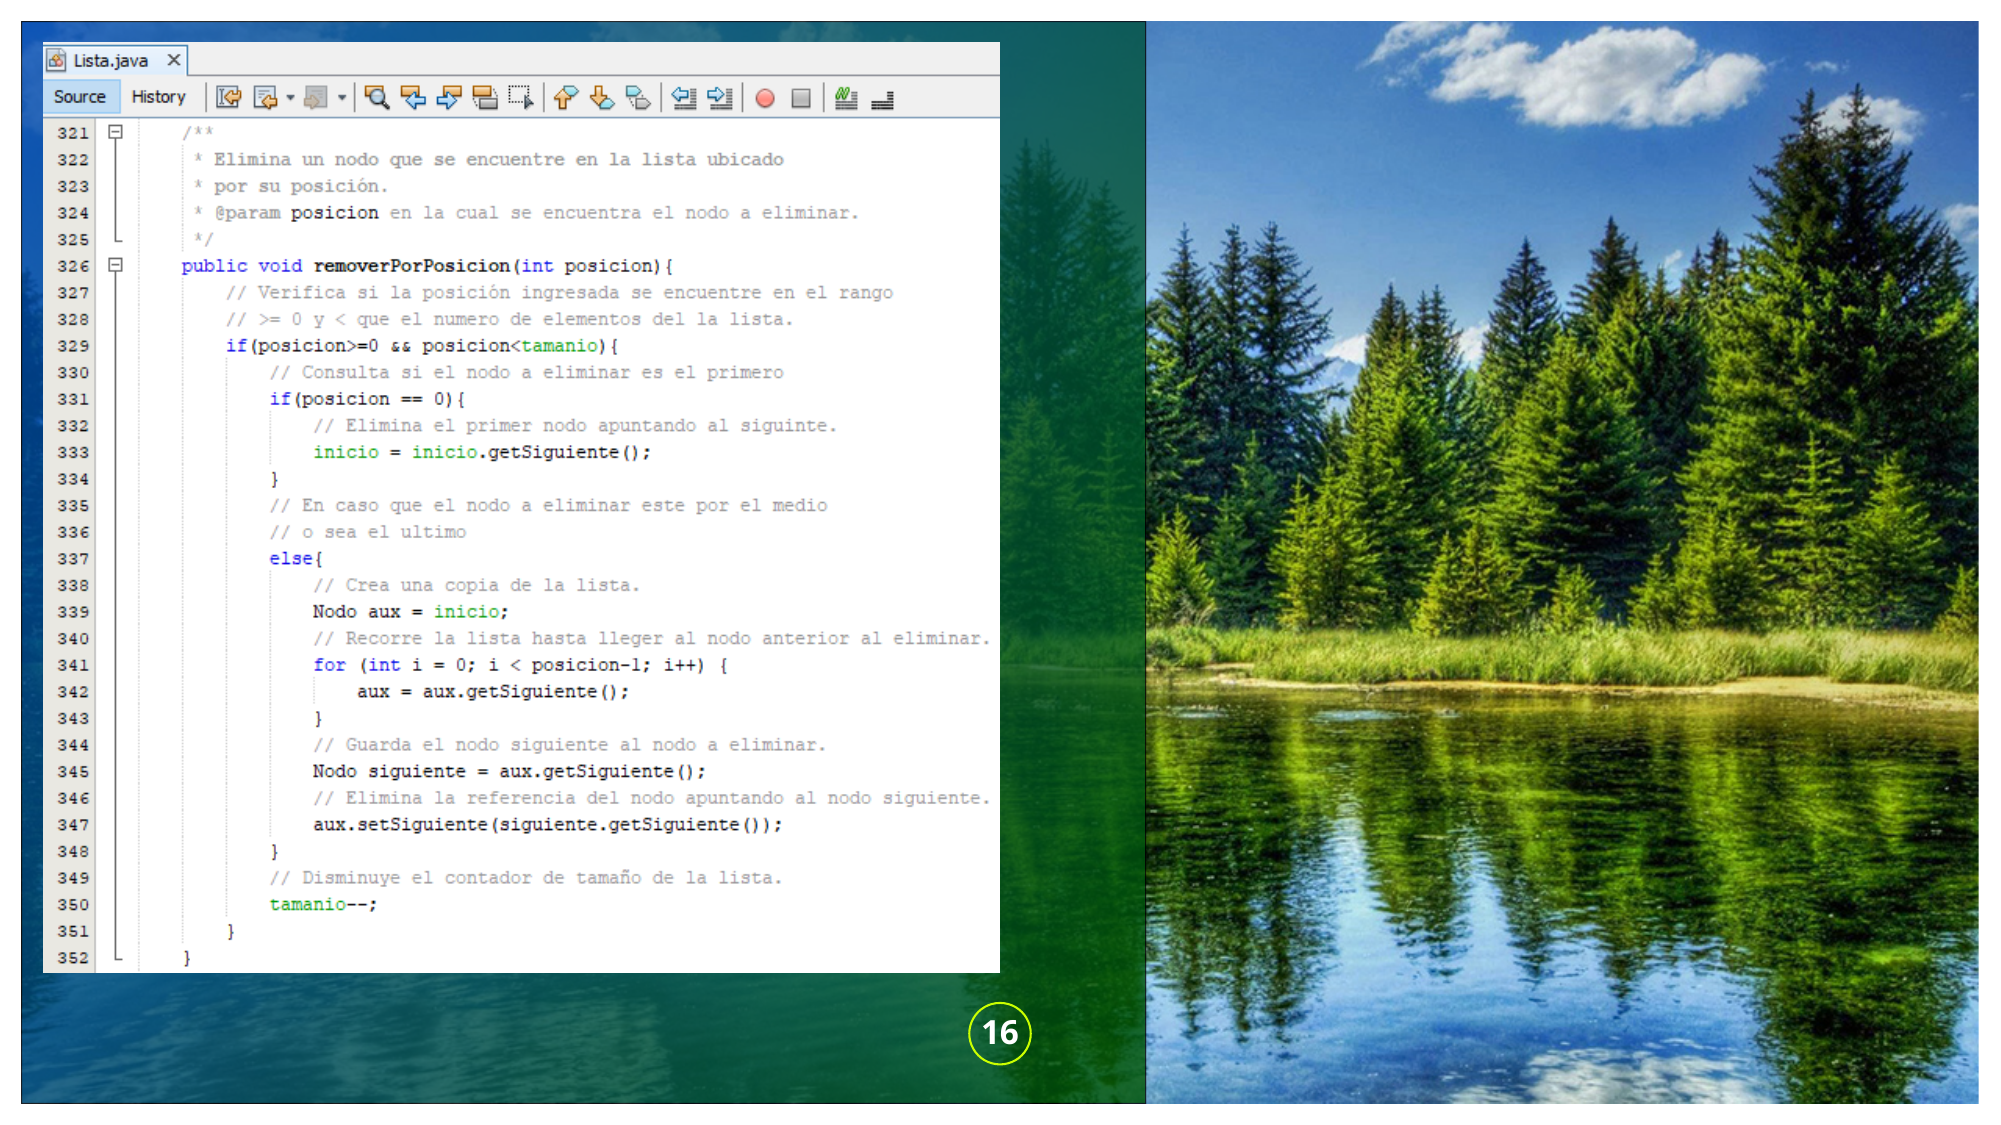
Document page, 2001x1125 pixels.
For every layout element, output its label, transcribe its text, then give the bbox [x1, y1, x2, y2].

picture [21, 21, 1979, 1104]
slide_number 16 [954, 1003, 1045, 1064]
